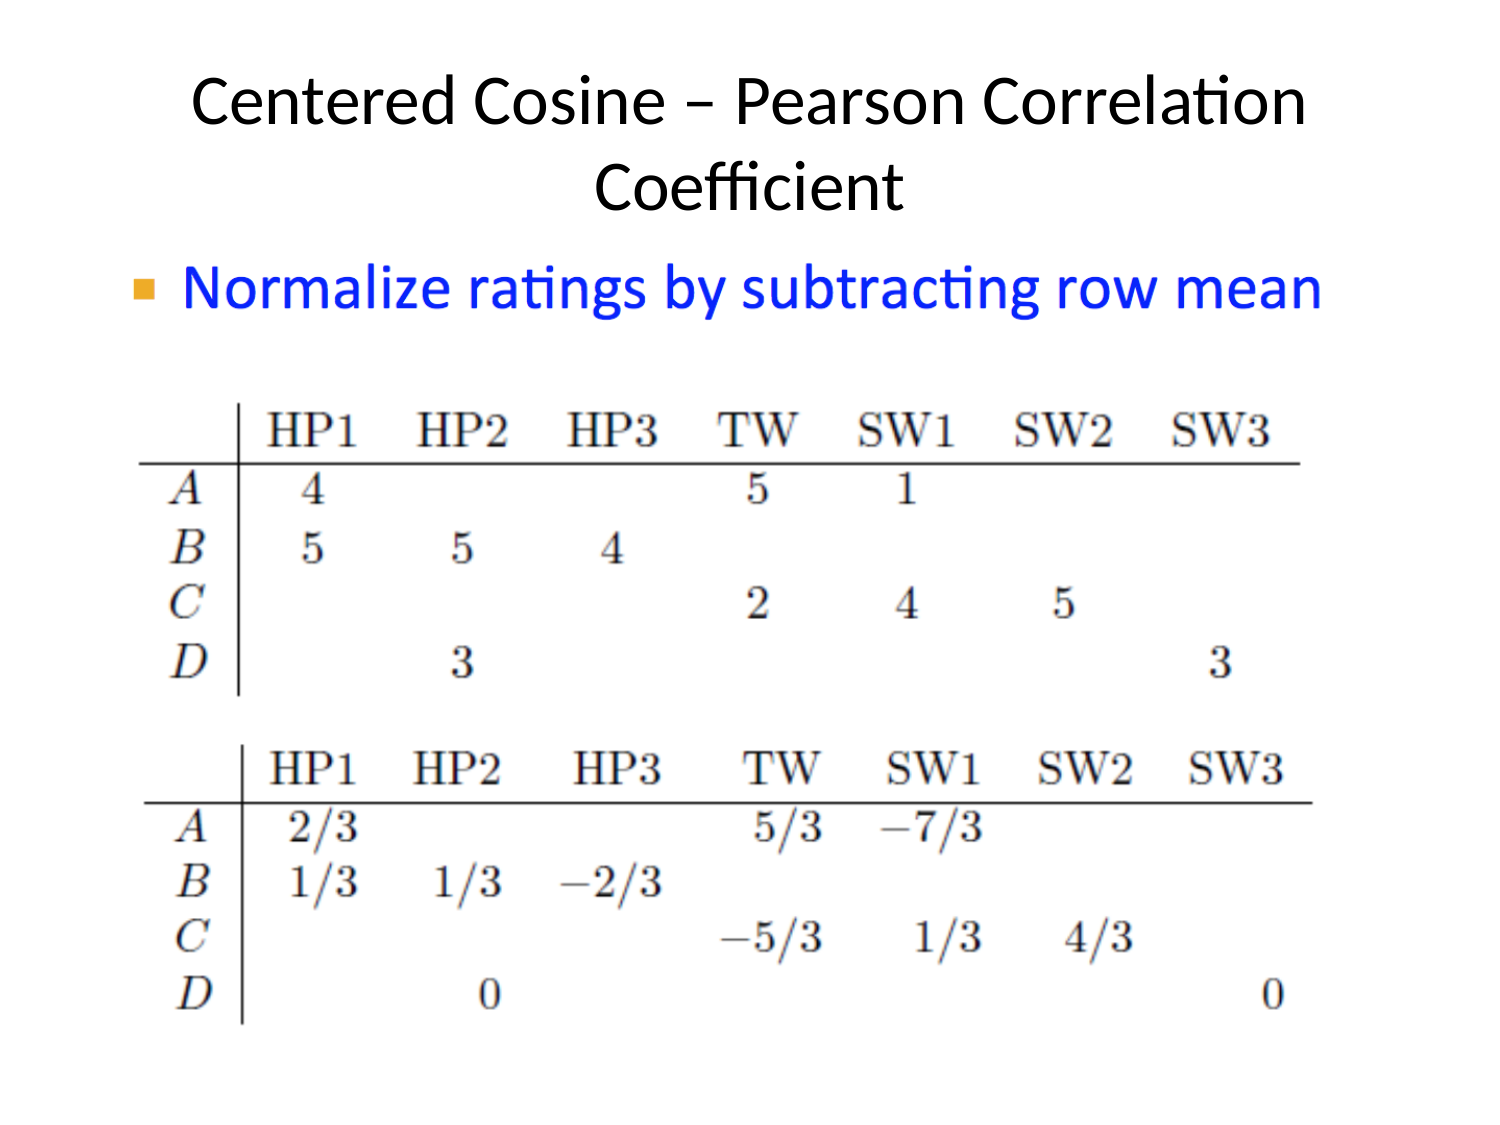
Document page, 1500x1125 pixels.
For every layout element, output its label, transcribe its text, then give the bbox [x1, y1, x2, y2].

picture [112, 251, 1378, 1088]
title Centered Cosine – Pearson Correlation Coefficient [75, 45, 1425, 233]
